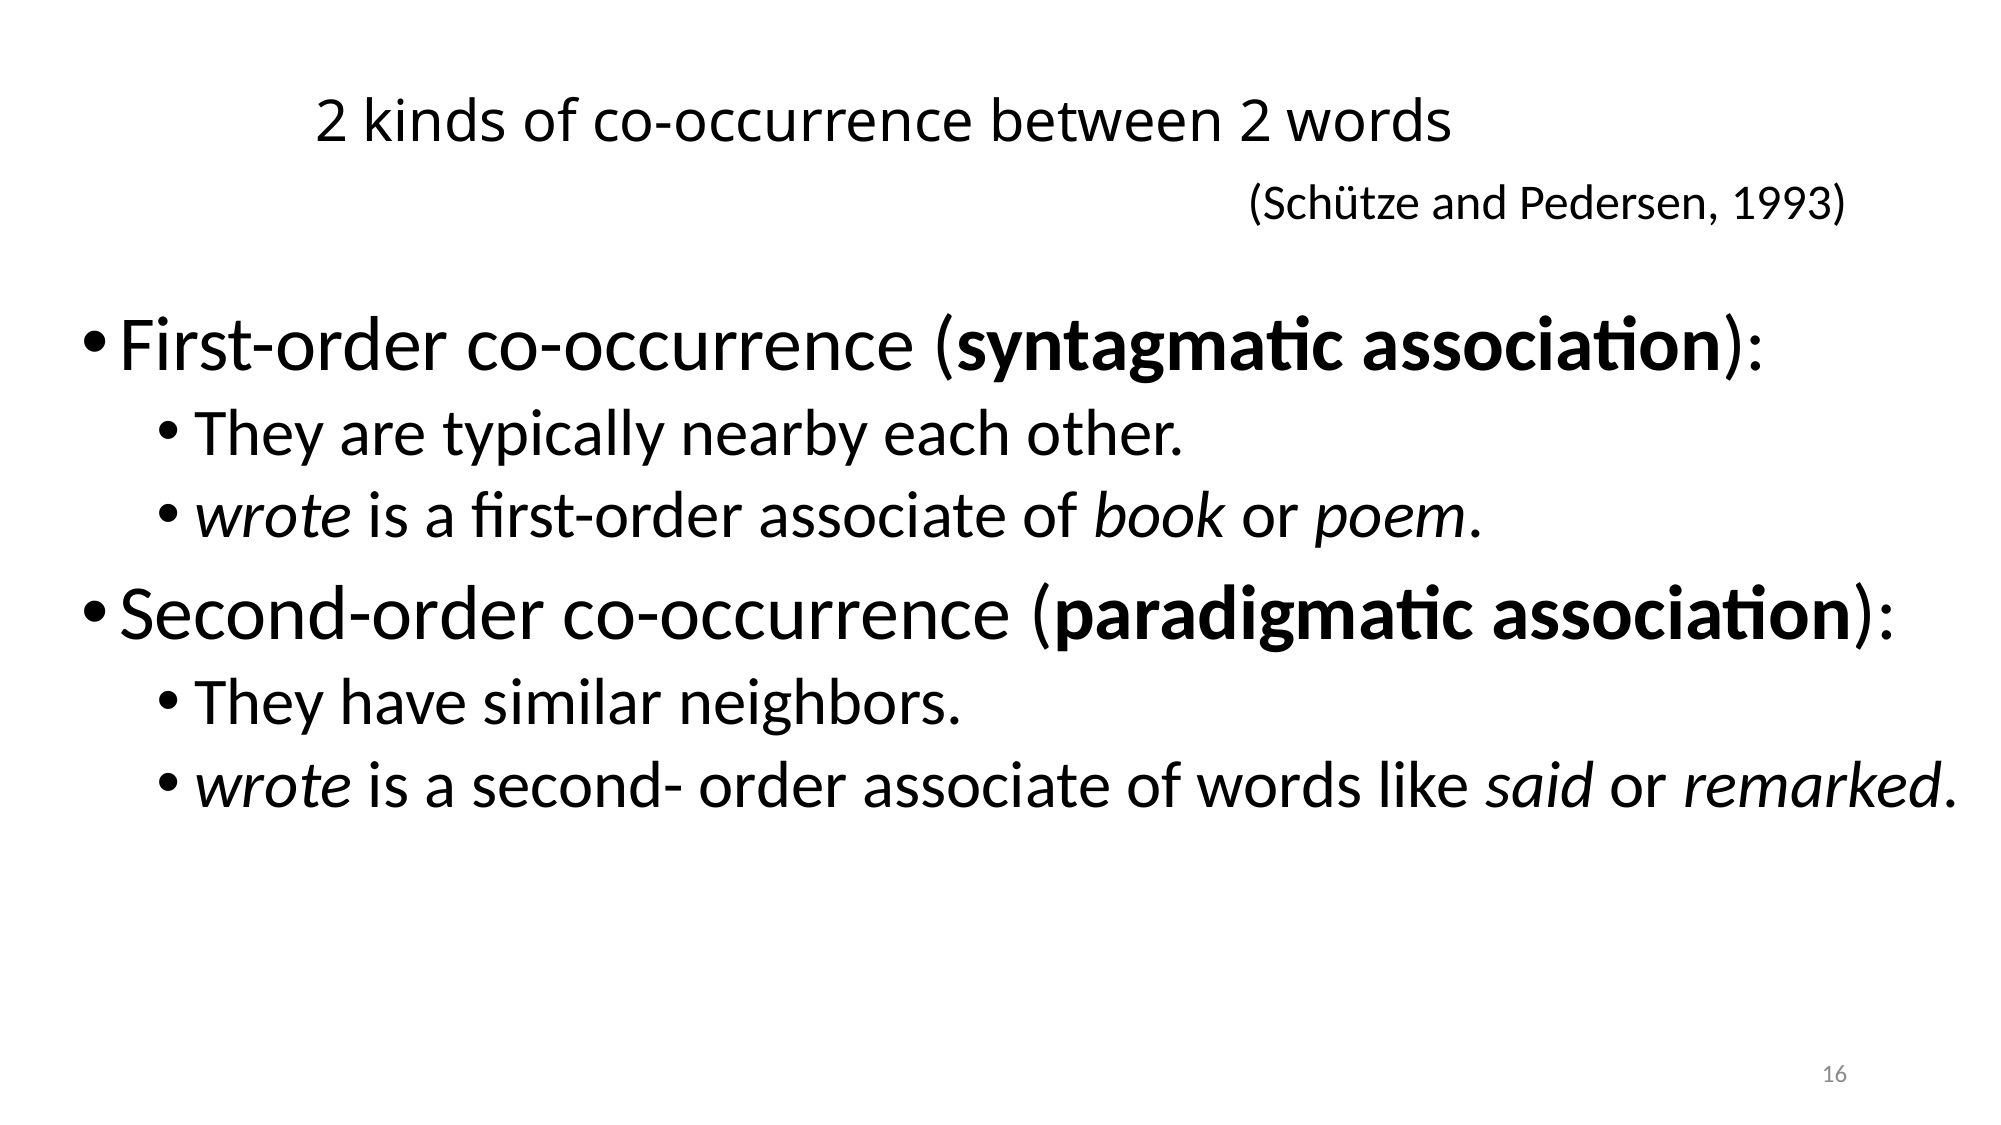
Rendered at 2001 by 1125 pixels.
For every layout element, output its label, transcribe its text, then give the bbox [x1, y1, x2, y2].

list First-order co-occurrence (syntagmatic association): They are typically nearby each other. wrote is a first-order associate of book or poem. Second-order co-occurrence (paradigmatic association): They have similar neighbors. wrote is a second- order associate of words like said or remarked. [66, 295, 2000, 1105]
title 2 kinds of co-occurrence between 2 words [300, 83, 1934, 163]
slide_number 16 [1412, 1042, 1863, 1103]
text_box (Schütze and Pedersen, 1993) [1232, 162, 1863, 238]
